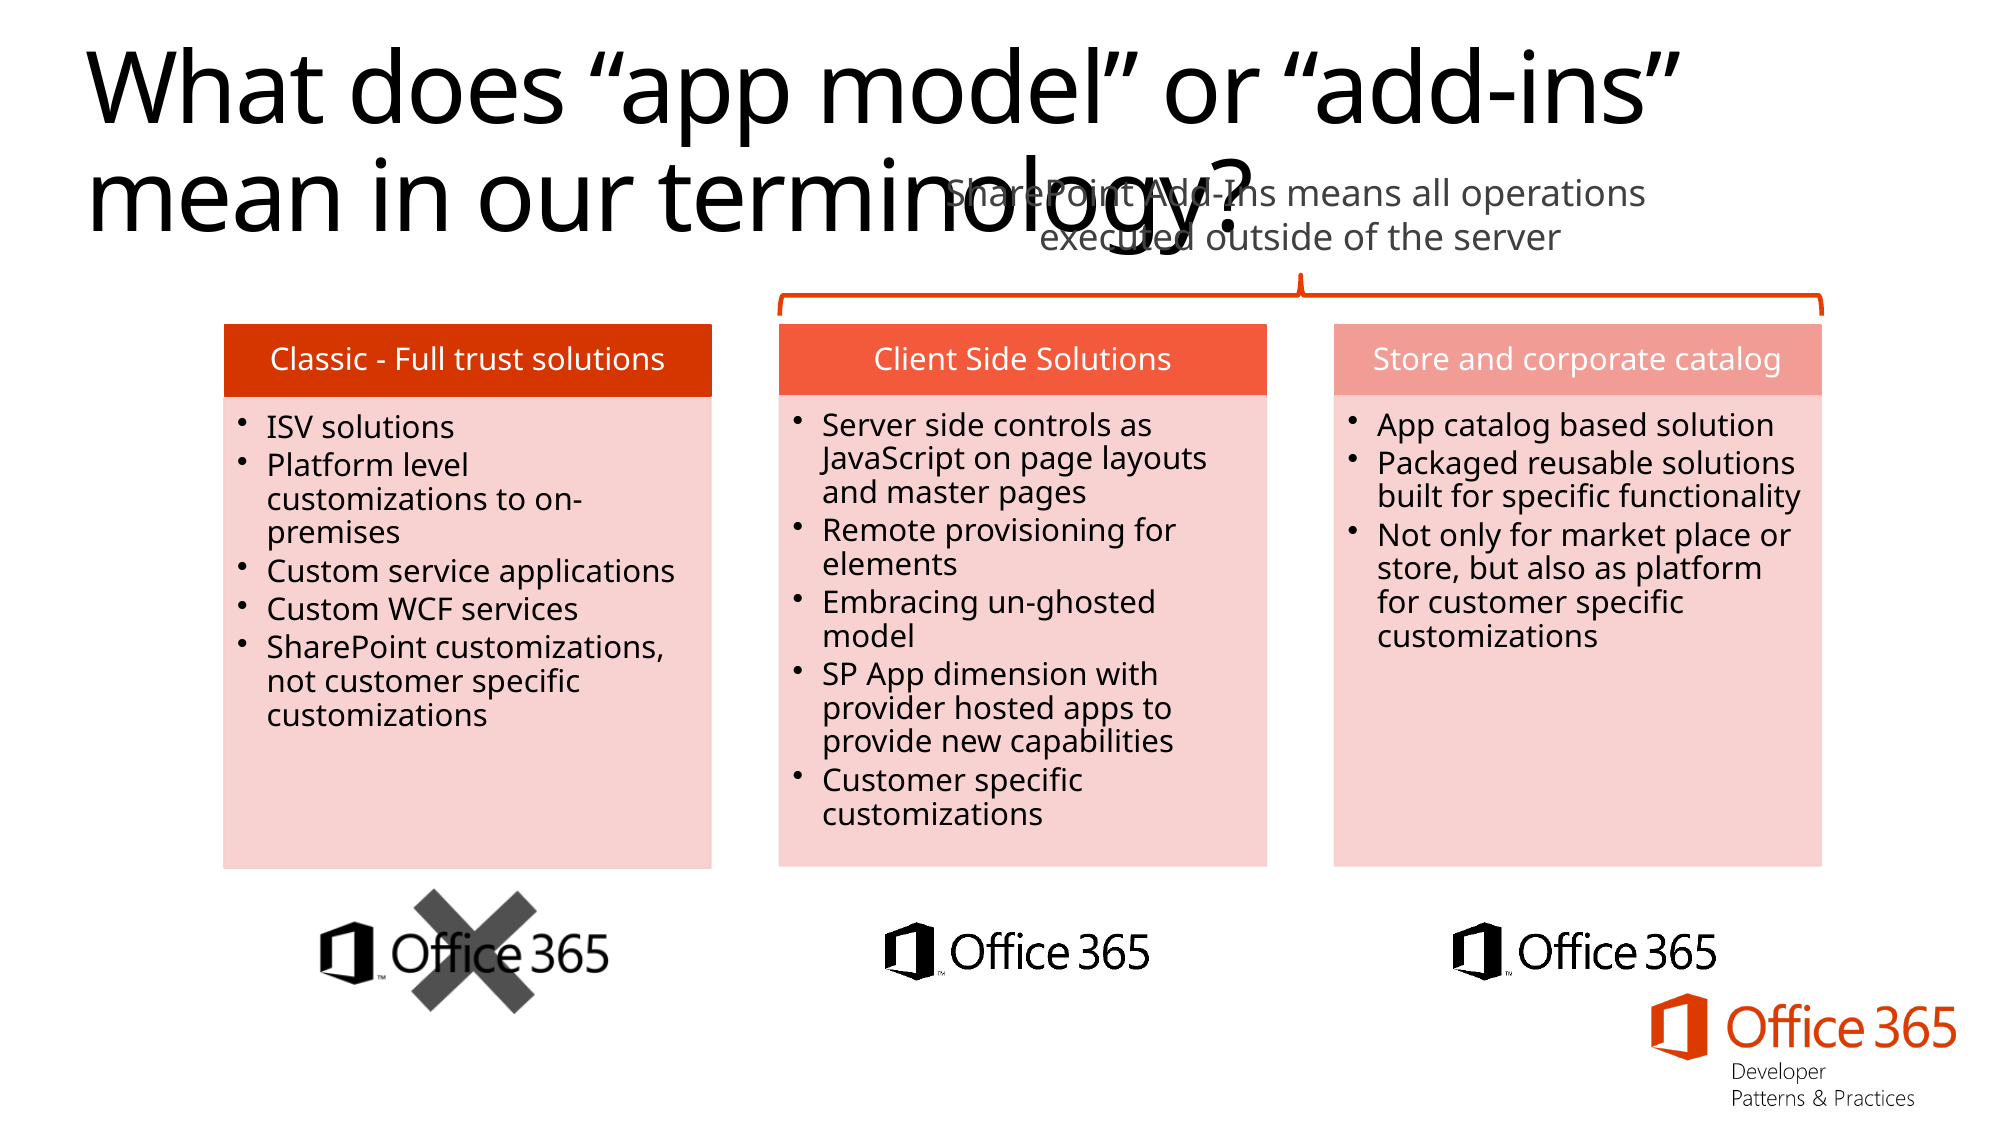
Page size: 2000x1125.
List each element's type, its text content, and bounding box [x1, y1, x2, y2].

picture [293, 888, 634, 1015]
picture [1427, 897, 1983, 1124]
text_box SharePoint Add-Ins means all operations executed outside of the server [924, 162, 1677, 266]
picture [860, 897, 1172, 1006]
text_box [223, 303, 1822, 888]
text_box [780, 275, 1821, 303]
title What does “app model” or “add-ins” mean in our terminology? [85, 37, 1914, 161]
